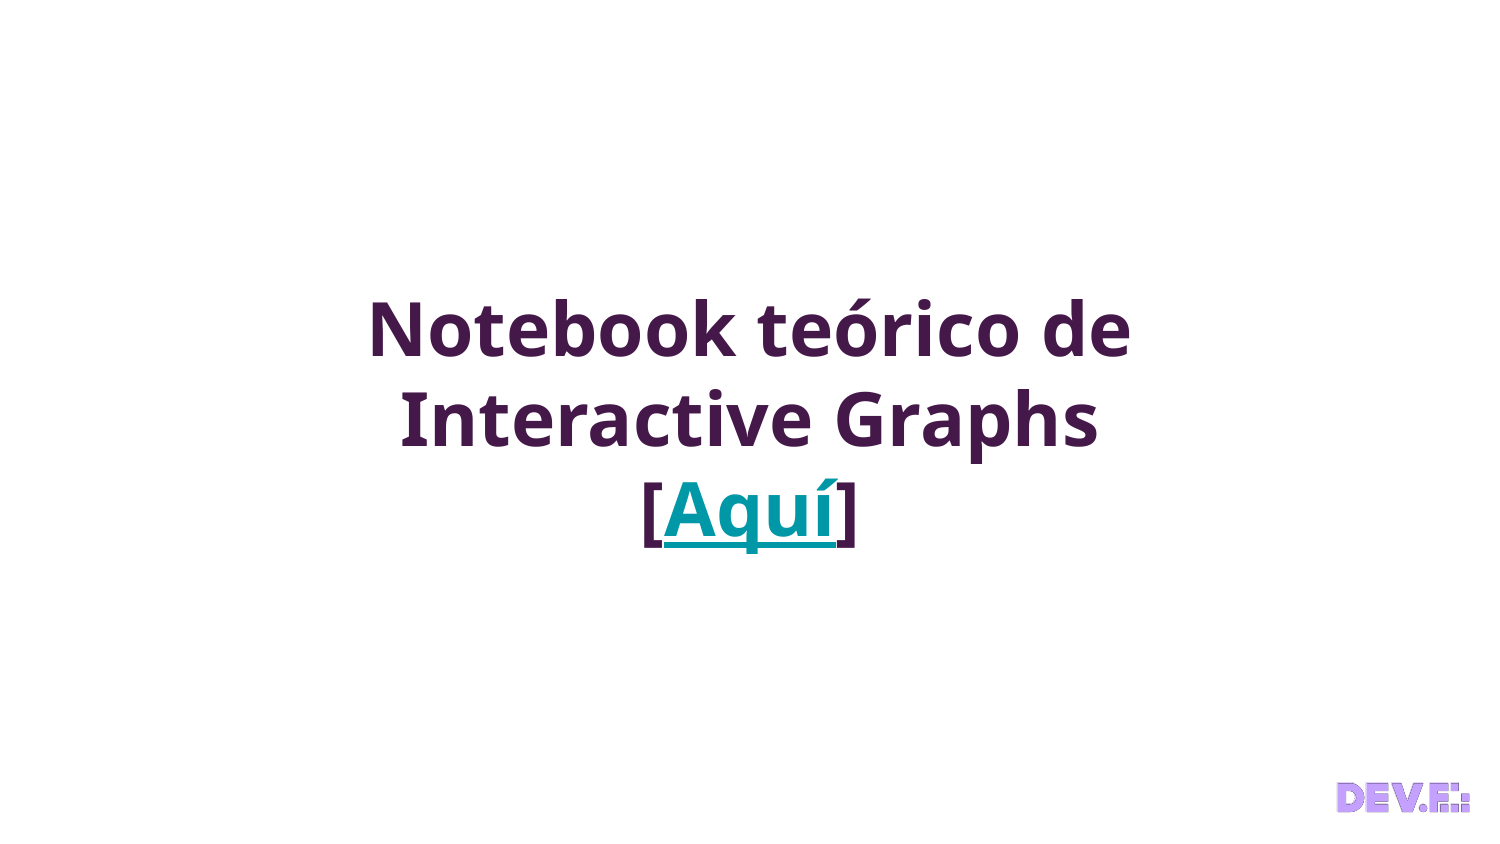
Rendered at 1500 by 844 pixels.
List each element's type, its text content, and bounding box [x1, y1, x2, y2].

text_box Notebook teórico de Interactive Graphs [Aquí] [246, 266, 1254, 577]
picture [1330, 776, 1474, 818]
